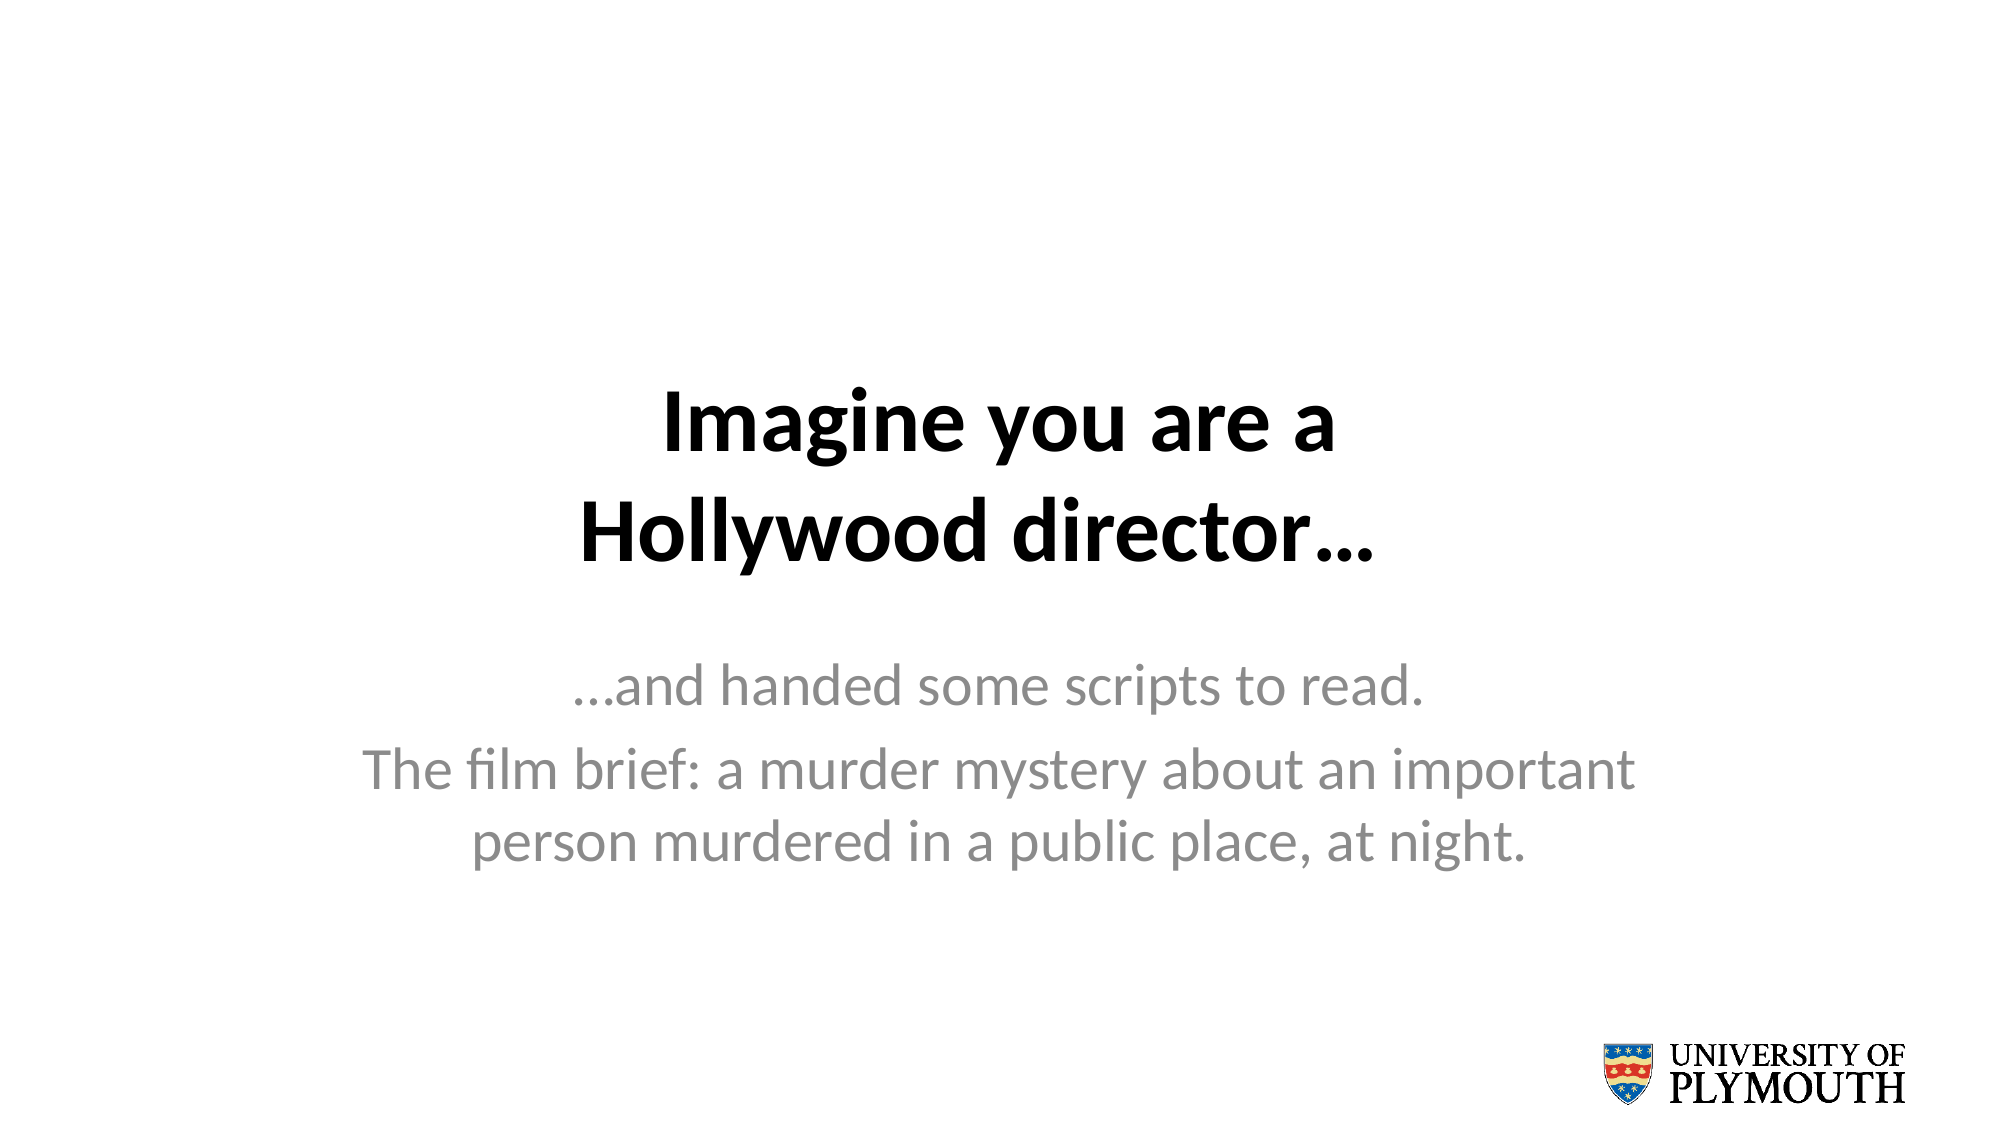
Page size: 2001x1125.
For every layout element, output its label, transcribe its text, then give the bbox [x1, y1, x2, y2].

title Imagine you are a Hollywood director… [150, 349, 1850, 591]
subtitle …and handed some scripts to read. The film brief: a murder mystery about an important person murdered in a public place, at night. [300, 637, 1700, 925]
picture [1602, 1042, 1906, 1106]
